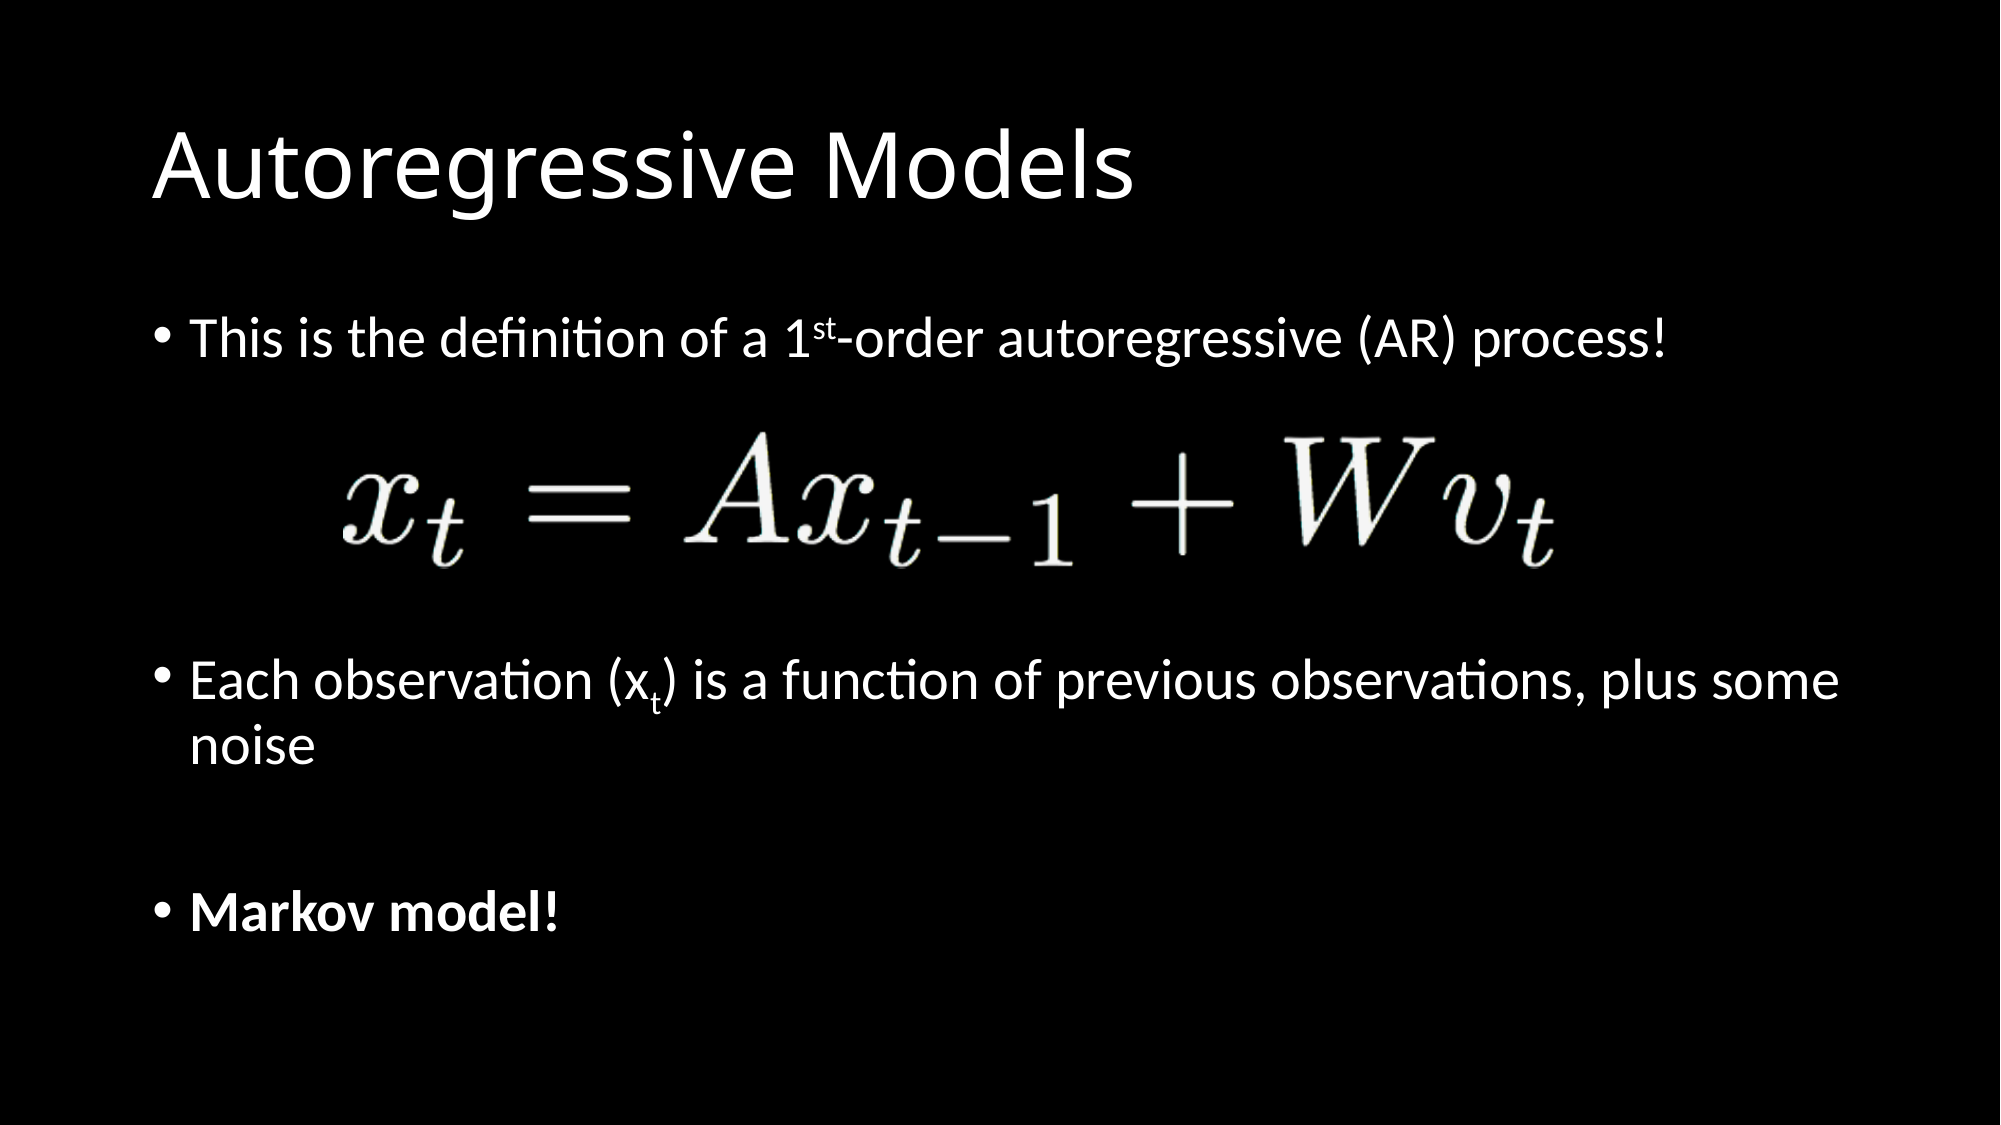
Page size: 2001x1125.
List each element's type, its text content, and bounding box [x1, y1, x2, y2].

picture [343, 428, 1558, 569]
list This is the definition of a 1st-order autoregressive (AR) process! Each observation (xt) is a function of previous observations, plus some noise Markov model! [137, 299, 1863, 1014]
title Autoregressive Models [137, 59, 1863, 278]
